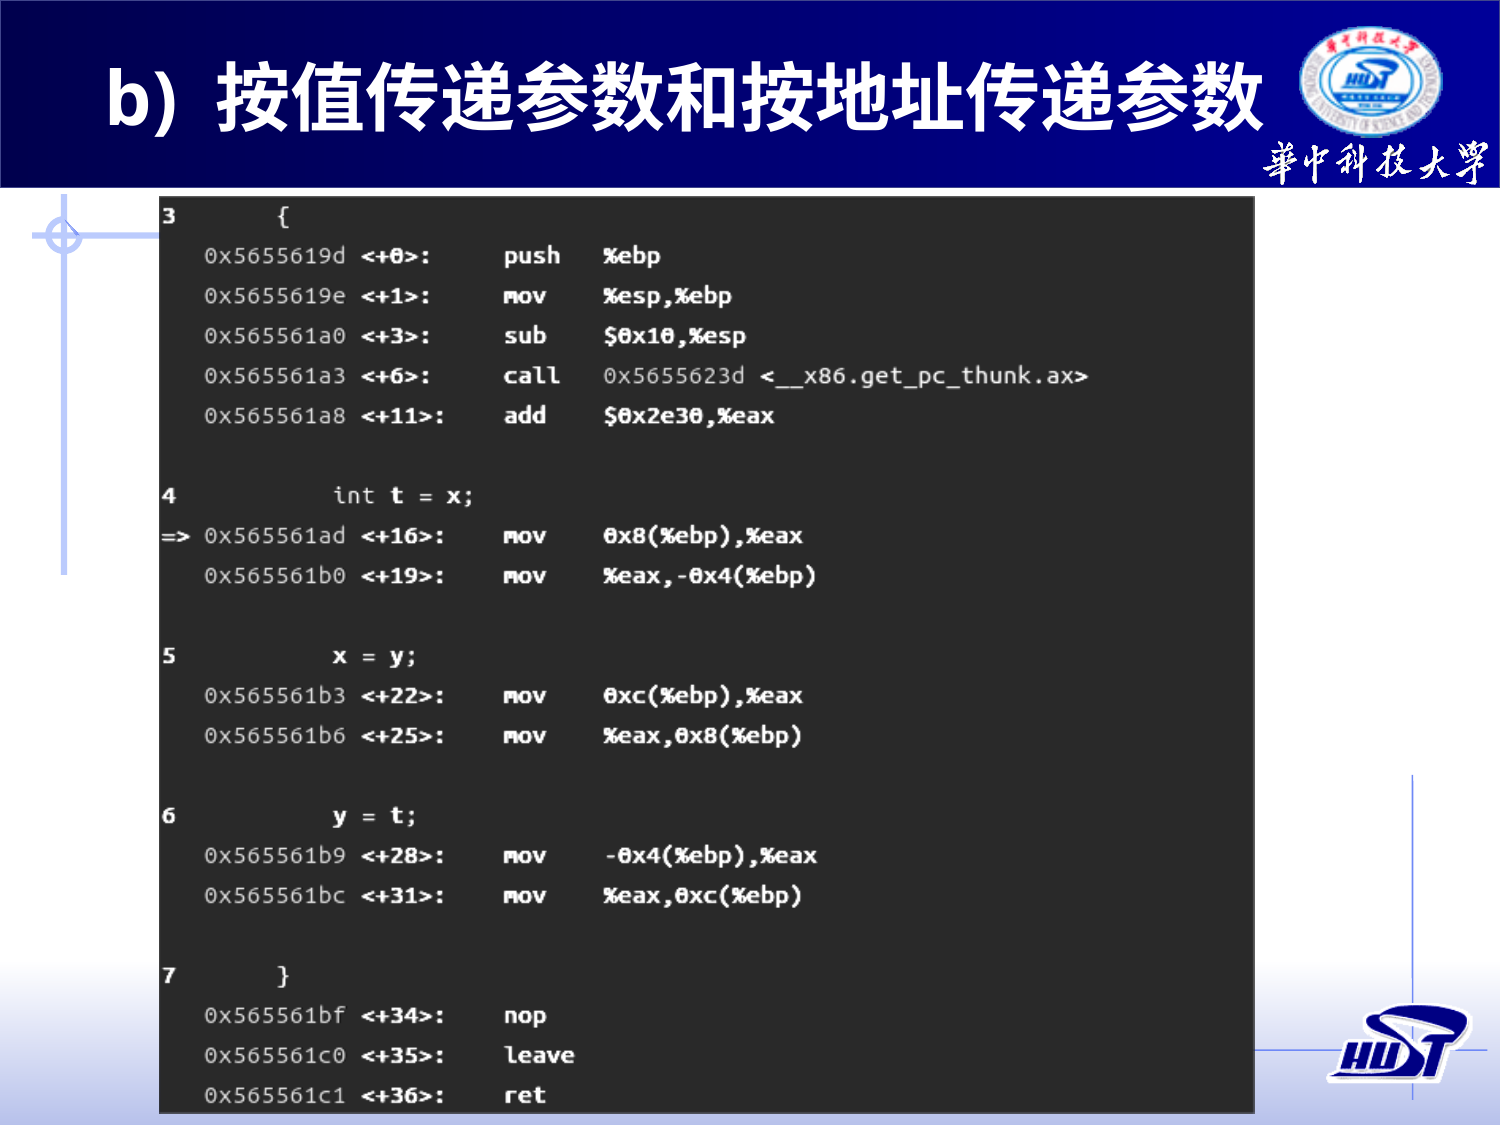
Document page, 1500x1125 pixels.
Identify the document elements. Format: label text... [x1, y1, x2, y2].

picture [1299, 26, 1443, 138]
text_box b) 按值传递参数和按地址传递参数 [89, 42, 1308, 148]
picture [159, 195, 1255, 1114]
picture [1262, 140, 1488, 185]
